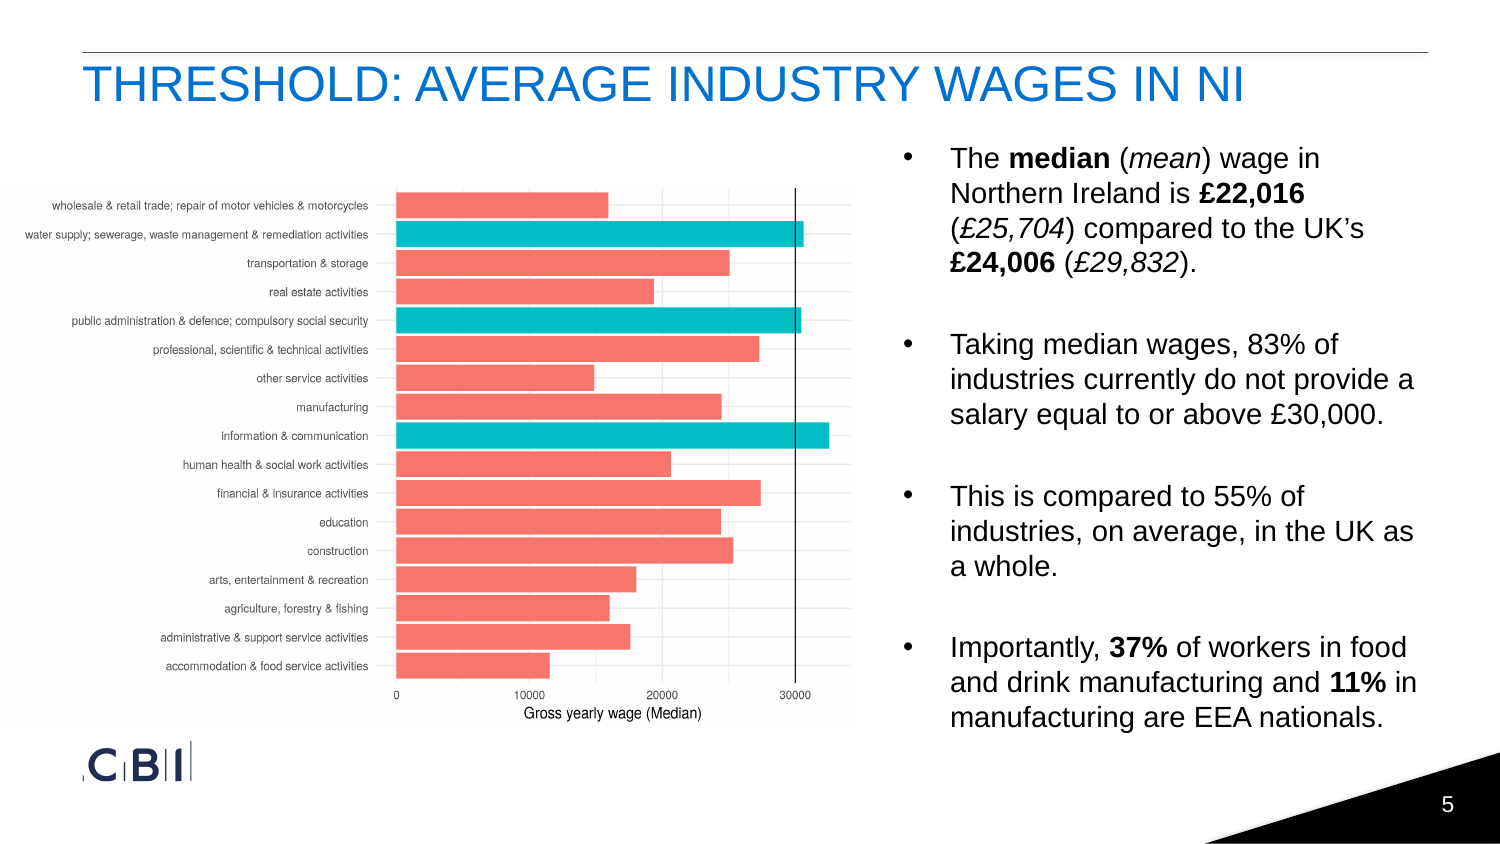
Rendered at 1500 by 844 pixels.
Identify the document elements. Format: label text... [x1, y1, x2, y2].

text_box Threshold: Average industry wages in NI [82, 51, 1429, 139]
text_box The median (mean) wage in Northern Ireland is £22,016 (£25,704) compared to the UK’s £24,006 (£29,832). Taking median wages, 83% of industries currently do not provide a salary equal to or above £30,000. This is compared to 55% of industries, on average, in the UK as a whole. Importantly, 37% of workers in food and drink manufacturing and 11% in manufacturing are EEA nationals. [903, 138, 1429, 772]
picture [0, 180, 858, 730]
picture [82, 740, 192, 782]
